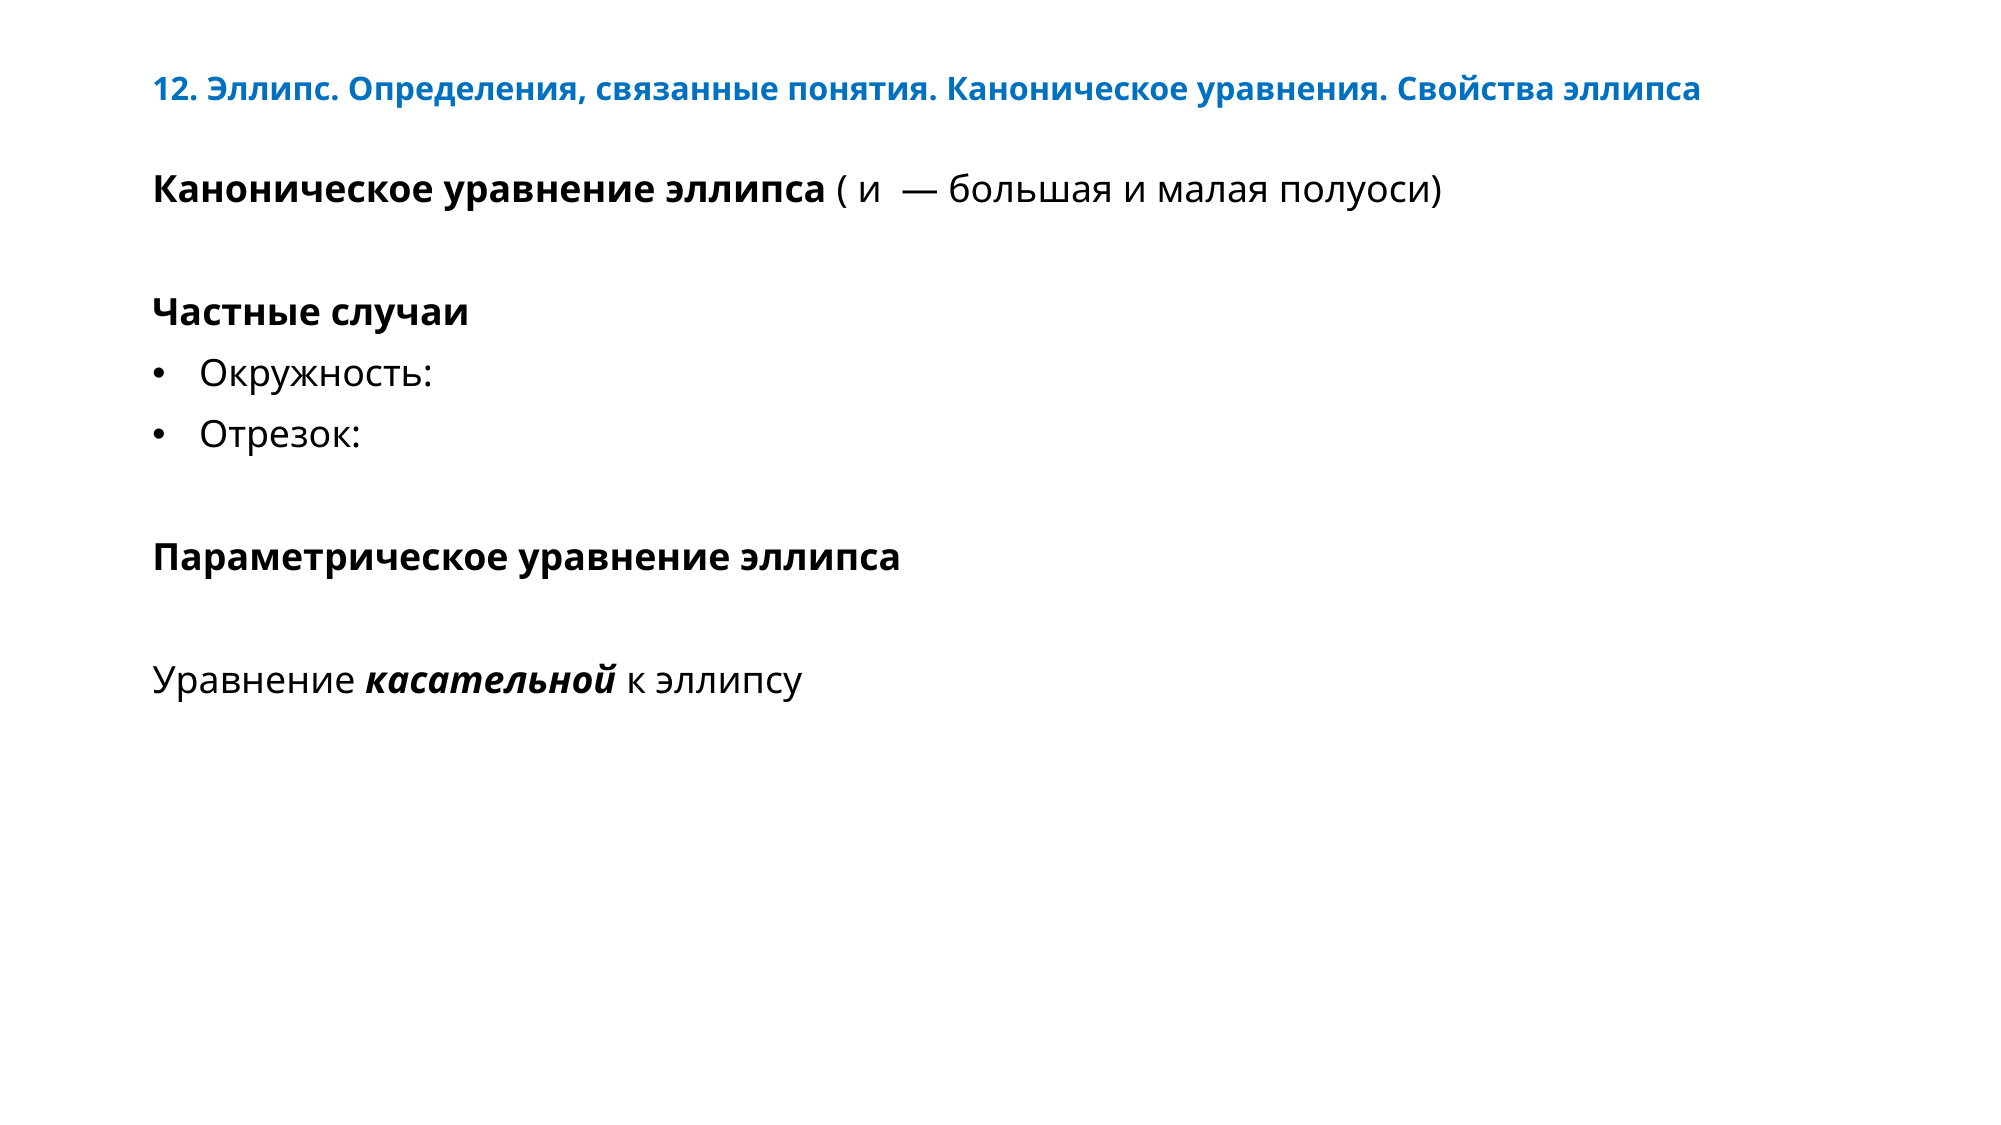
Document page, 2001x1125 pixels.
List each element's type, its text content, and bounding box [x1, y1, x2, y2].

title 12. Эллипс. Определения, связанные понятия. Каноническое уравнения. Свойства эллипса [137, 65, 1863, 141]
